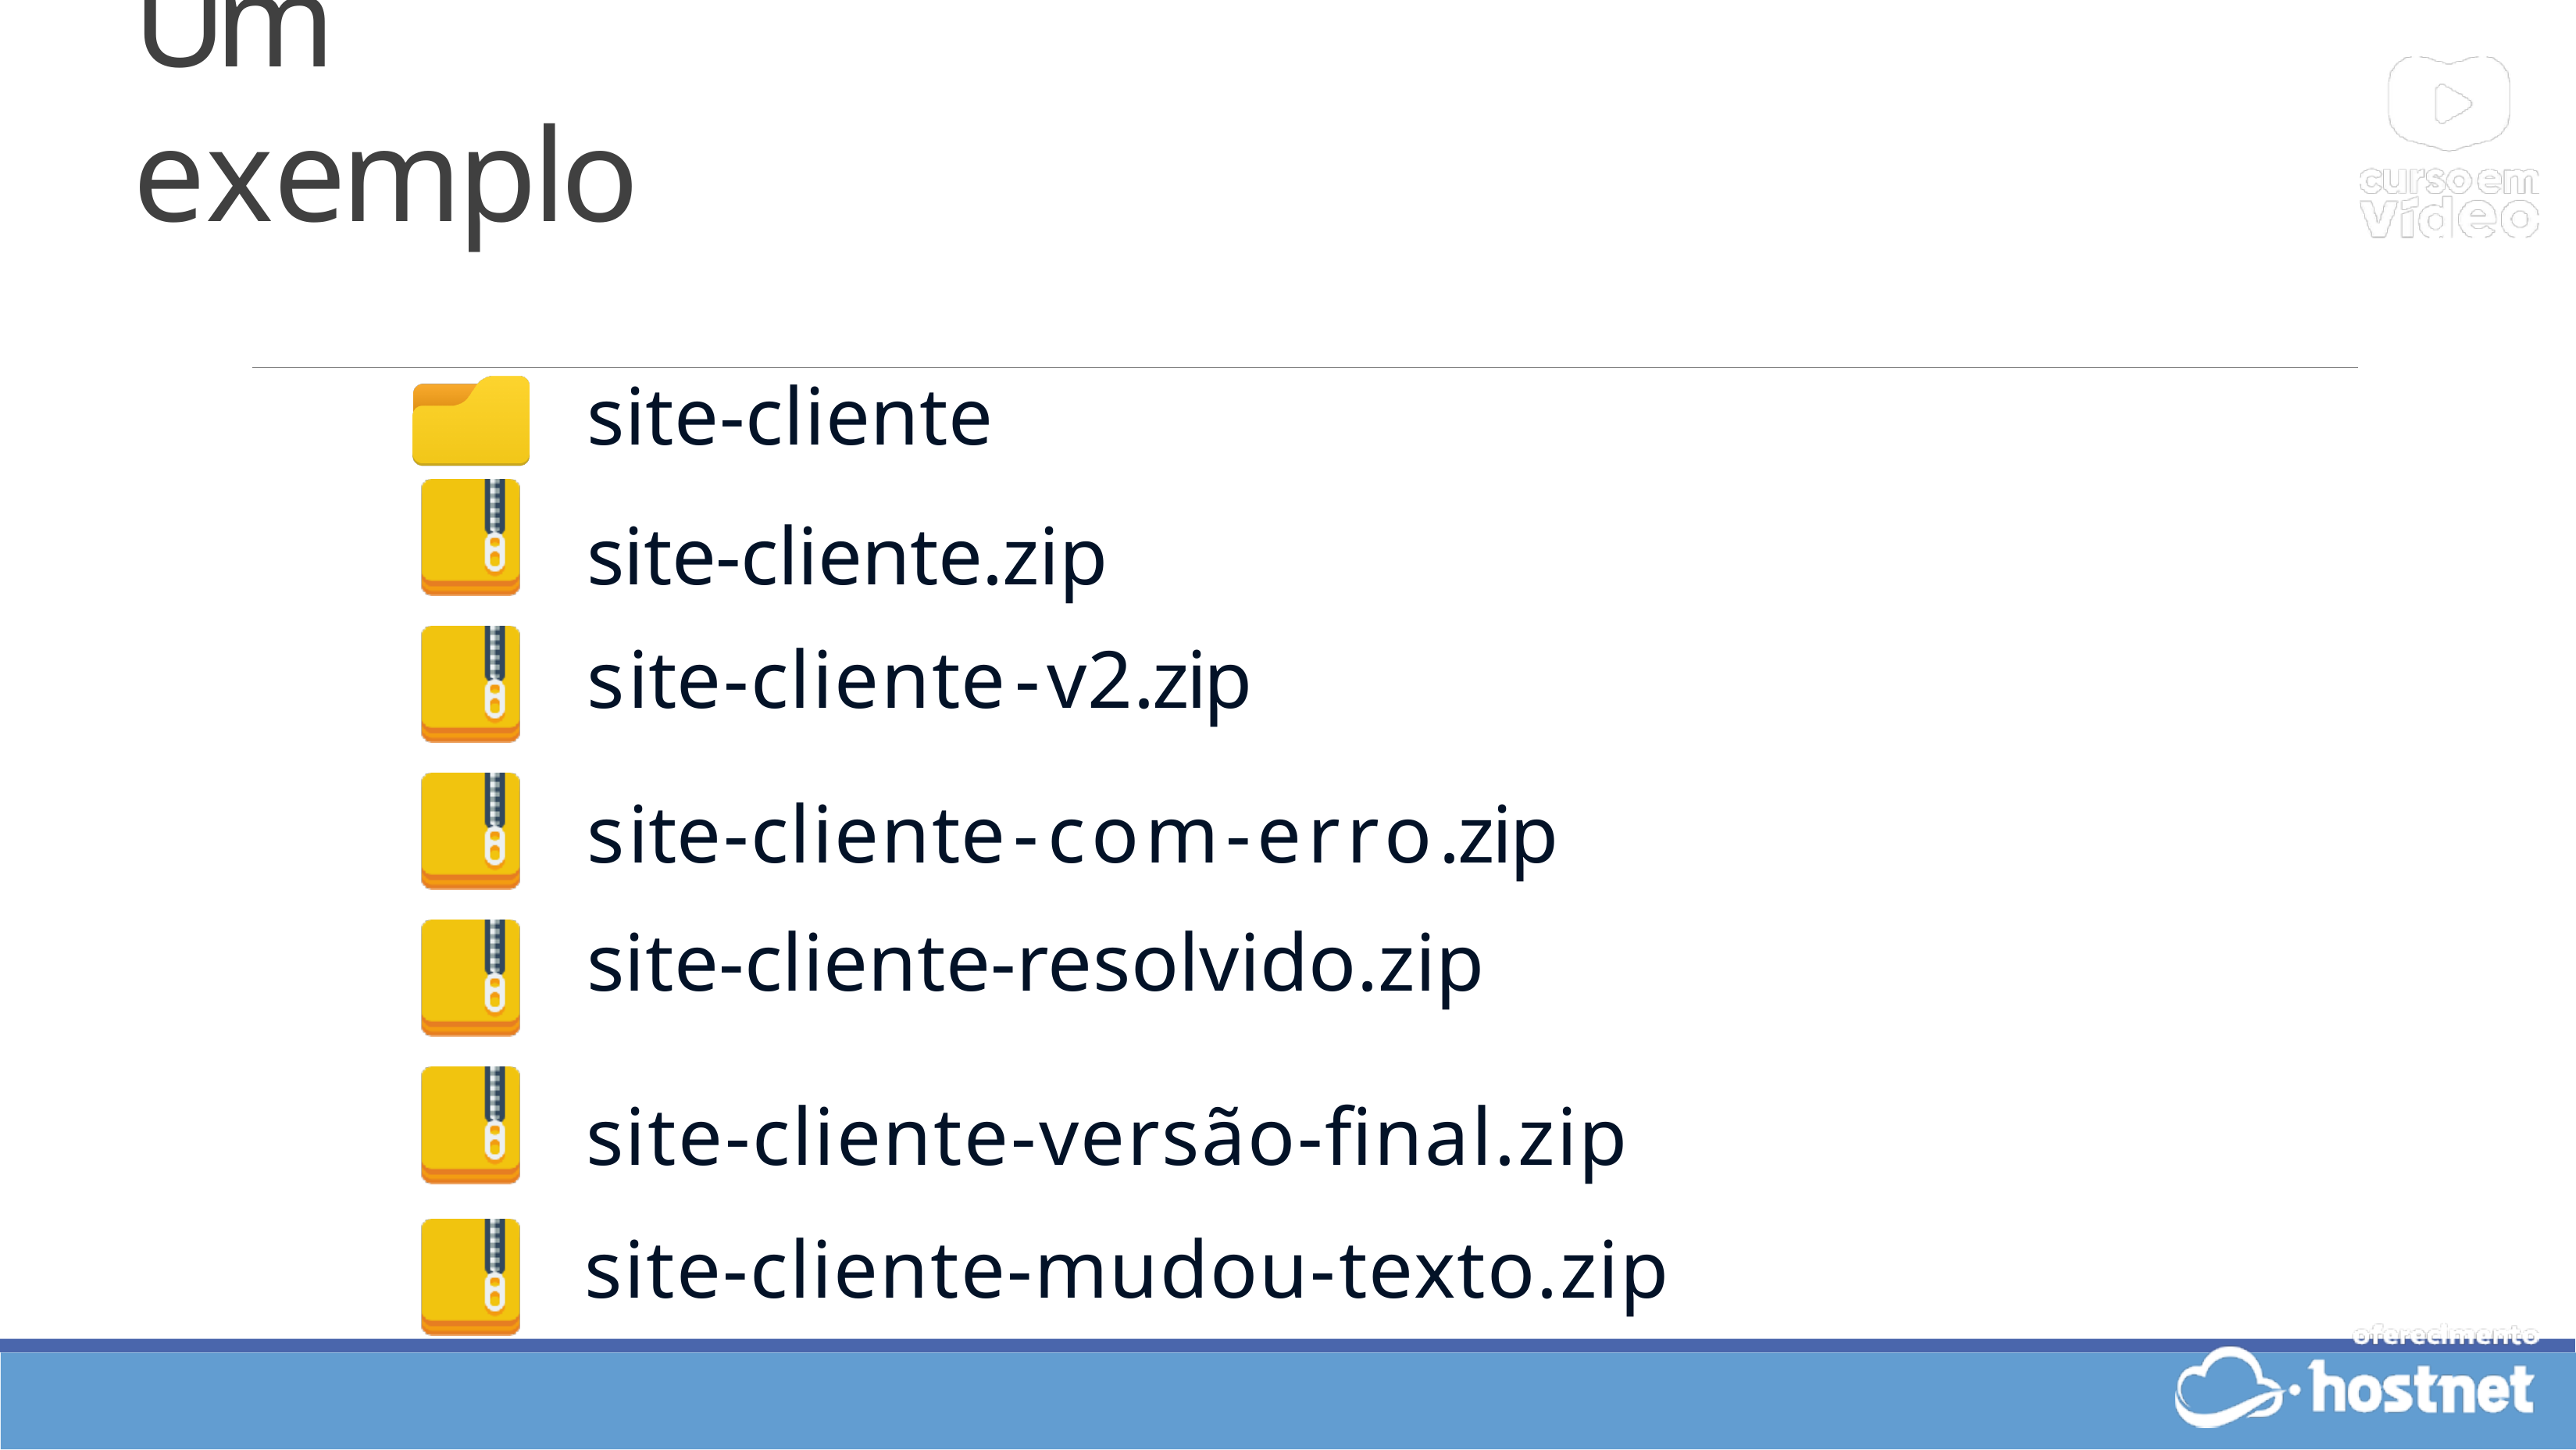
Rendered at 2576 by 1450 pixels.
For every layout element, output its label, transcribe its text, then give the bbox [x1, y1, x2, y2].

picture [2175, 1322, 2540, 1429]
picture [412, 362, 530, 596]
text_box site-cliente-versão-final.zip [583, 1031, 1942, 1181]
text_box site-cliente-resolvido.zip [584, 910, 1943, 1007]
picture [412, 772, 530, 891]
title Um exemplo [130, 0, 823, 248]
text_box site-cliente-v2.zip [584, 627, 1943, 724]
text_box site-cliente-mudou-texto.zip.zip [583, 1216, 1941, 1314]
picture [412, 1218, 530, 1336]
picture [412, 625, 530, 744]
text_box site-cliente [584, 363, 1005, 452]
picture [2360, 56, 2540, 238]
text_box site-cliente-com-erro.zip [584, 729, 1962, 880]
text_box site-cliente.zip [584, 452, 1943, 601]
picture [412, 1066, 530, 1184]
picture [412, 920, 530, 1038]
